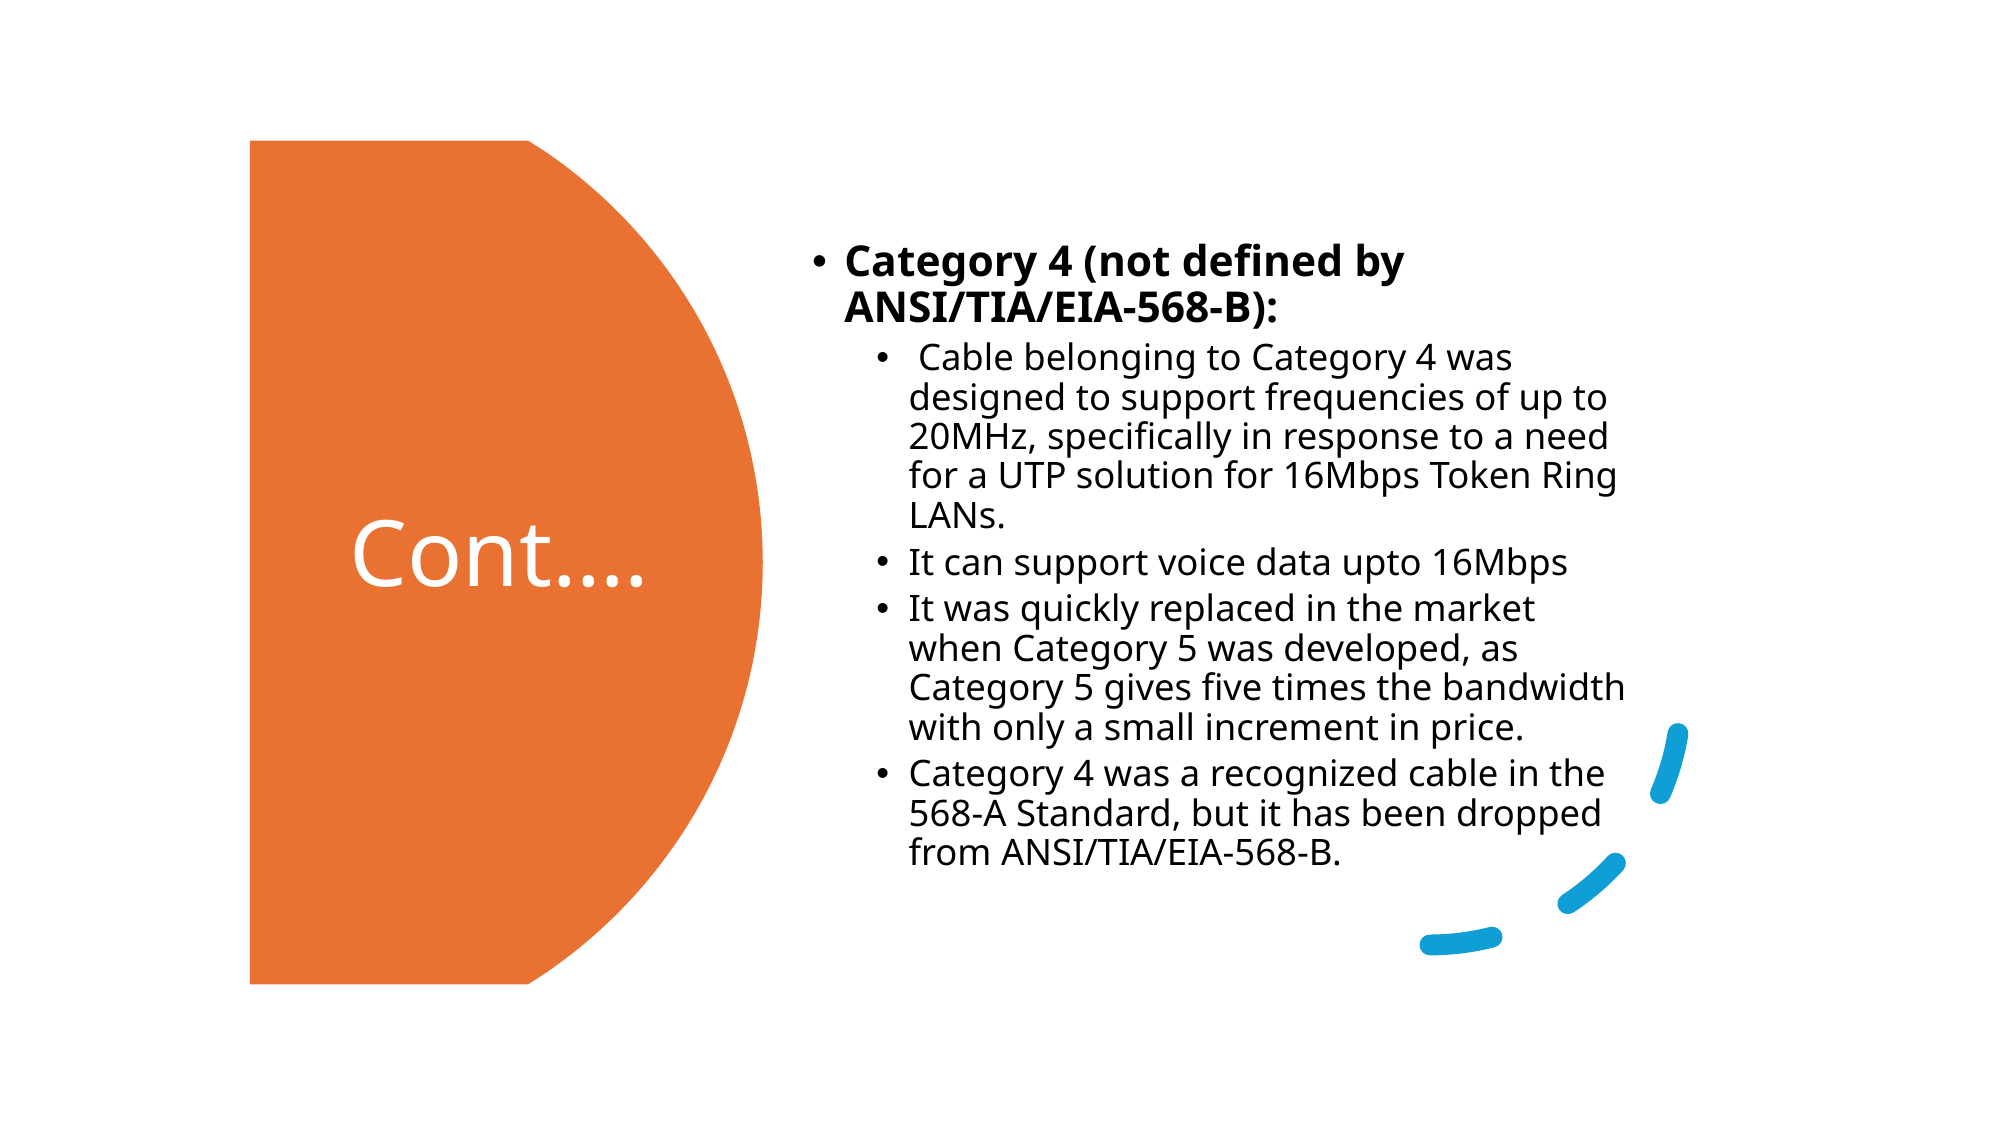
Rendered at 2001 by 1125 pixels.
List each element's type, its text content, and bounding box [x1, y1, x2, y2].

text_box [248, 138, 686, 986]
text_box [729, 377, 765, 747]
text_box [1647, 692, 1683, 823]
text_box [1428, 901, 1573, 946]
text_box [530, 139, 1751, 986]
list Category 4 (not defined by ANSI/TIA/EIA-568-B): Cable belonging to Category 4 was designed to support frequencies of up to 20MHz, specifically in response to a need for a UTP solution for 16Mbps Token Ring LANs. It can support voice data upto 16Mbps It was quickly replaced in the market when Category 5 was developed, as Category 5 gives five times the bandwidth with only a small increment in price. Category 4 was a recognized cable in the 568-A Standard, but it has been dropped from ANSI/TIA/EIA-568-B. [797, 213, 1647, 901]
title Cont…. [334, 282, 729, 832]
